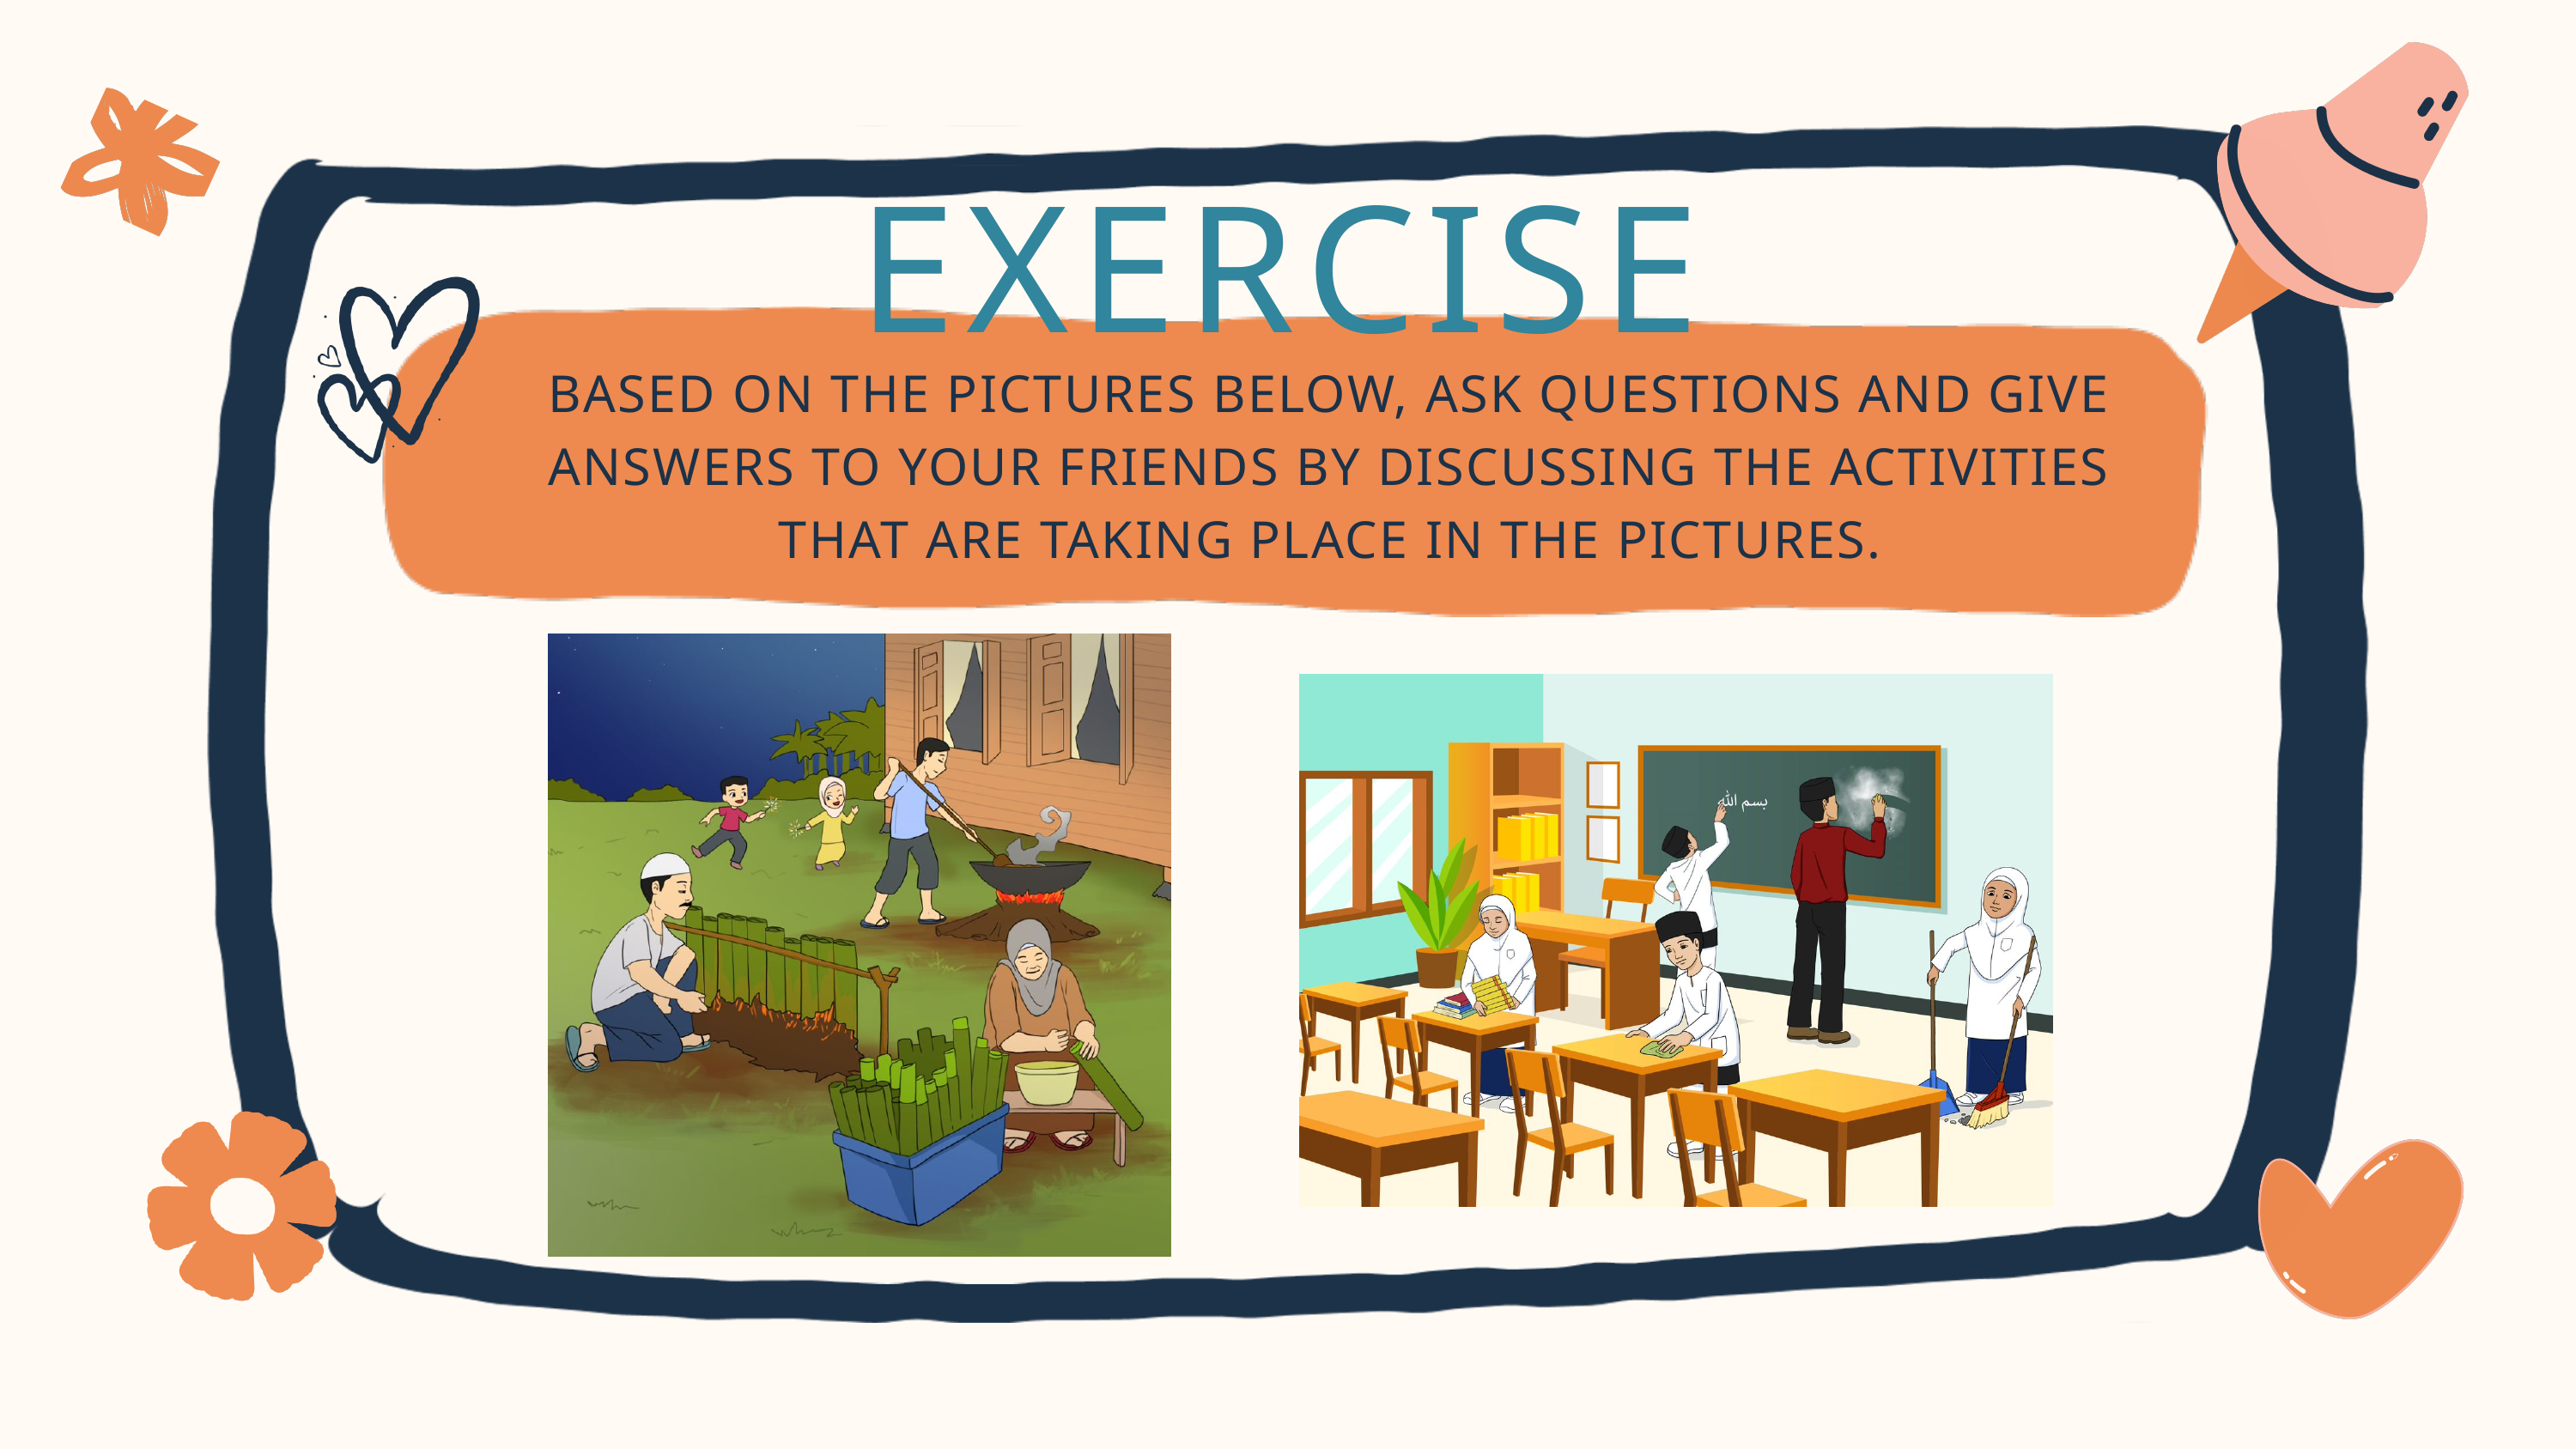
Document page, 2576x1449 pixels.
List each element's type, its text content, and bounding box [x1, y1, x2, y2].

text_box BASED ON THE PICTURES BELOW, ASK QUESTIONS AND GIVE ANSWERS TO YOUR FRIENDS BY DISCUSSING THE ACTIVITIES THAT ARE TAKING PLACE IN THE PICTURES. [508, 350, 2154, 568]
picture [548, 634, 1171, 1258]
text_box EXERCISE [313, 191, 2246, 367]
text_box [2250, 1089, 2488, 1324]
text_box [313, 246, 509, 474]
text_box [58, 82, 231, 247]
text_box [206, 125, 2196, 1108]
text_box [377, 367, 2213, 617]
text_box [206, 1284, 2250, 1323]
text_box [144, 1108, 340, 1304]
text_box [263, 165, 2284, 1284]
picture [1299, 674, 2053, 1207]
text_box [2196, 41, 2469, 345]
text_box [2284, 345, 2370, 1089]
